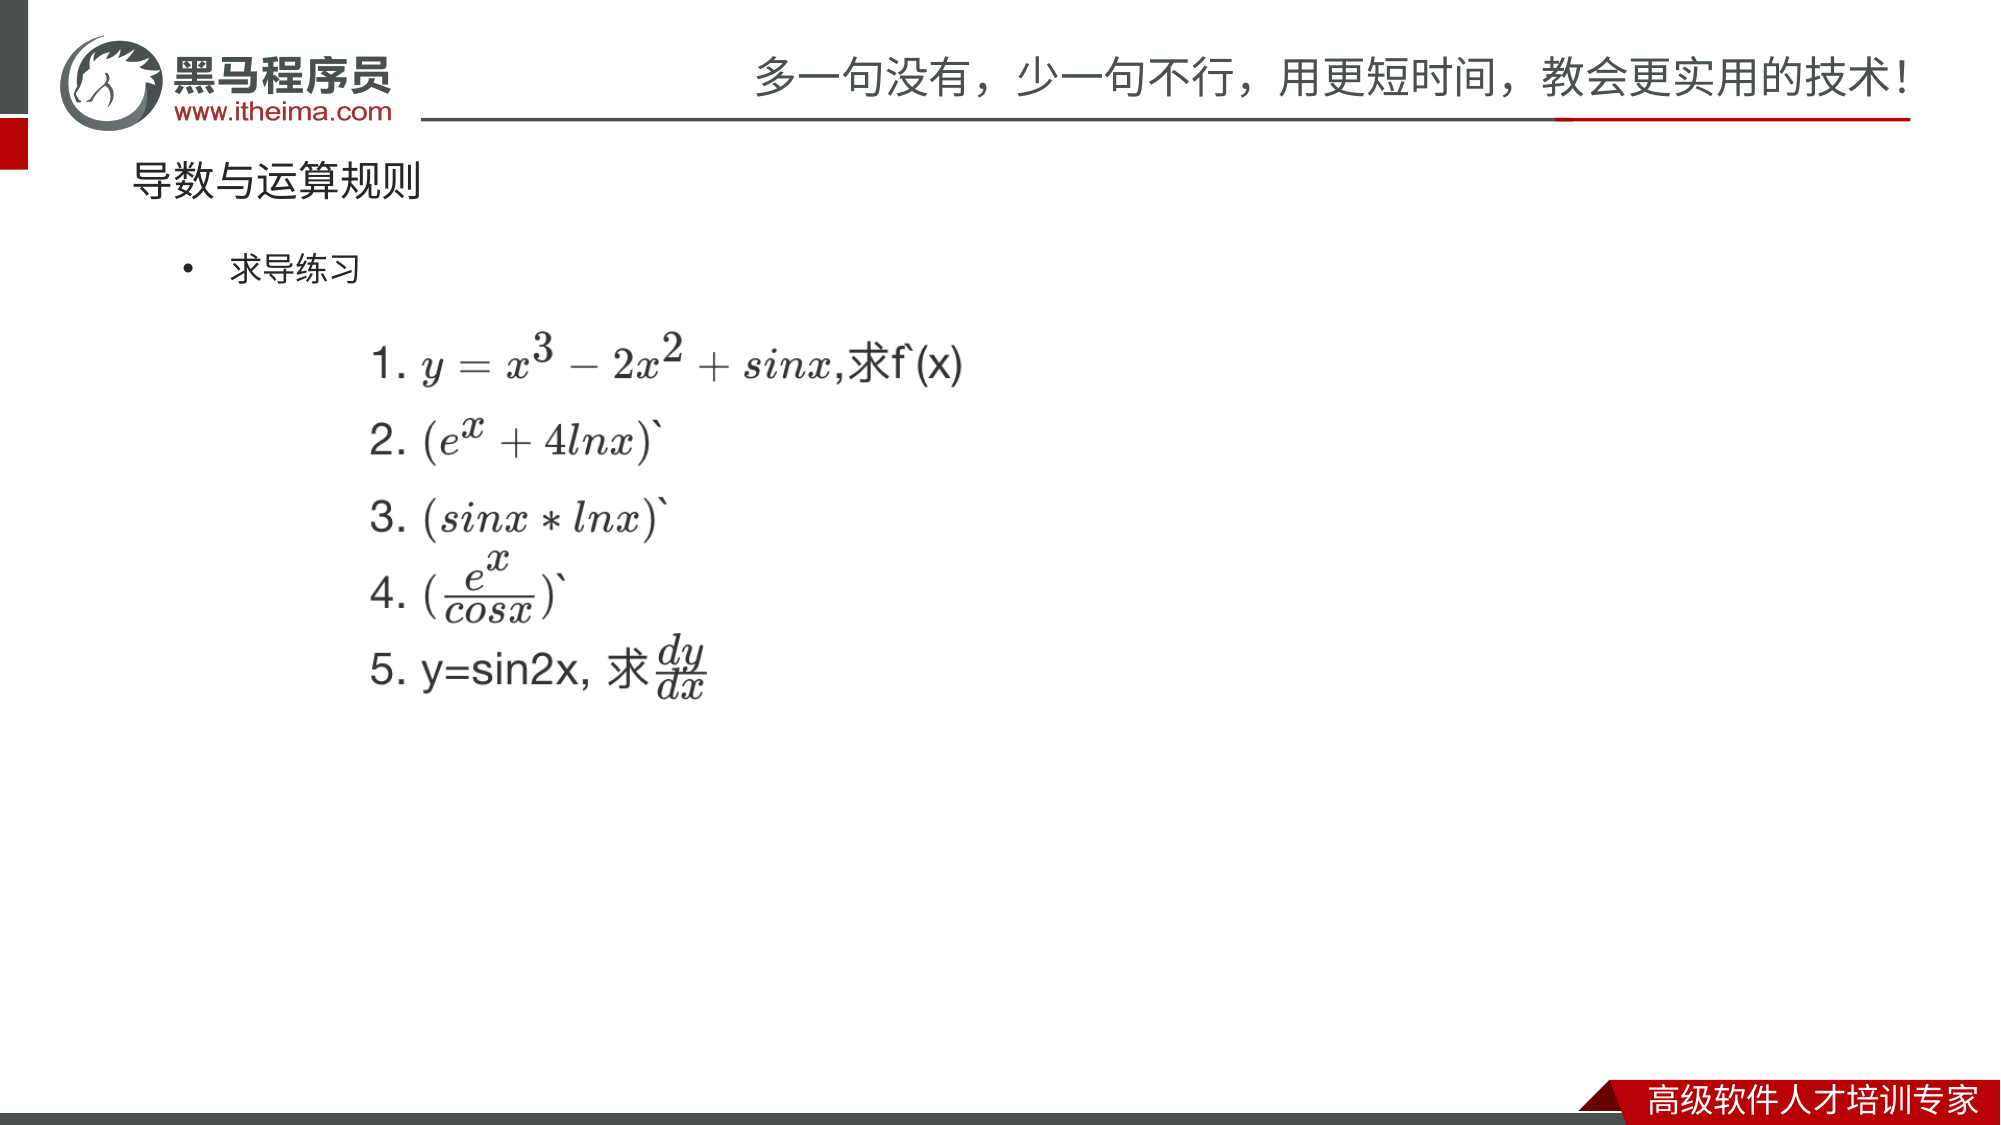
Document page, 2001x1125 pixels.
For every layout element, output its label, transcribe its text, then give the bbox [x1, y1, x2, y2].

text_box 求导练习 [167, 220, 1042, 303]
title 导数与运算规则 [116, 137, 1489, 223]
picture [318, 305, 1073, 725]
picture [14, 0, 453, 179]
